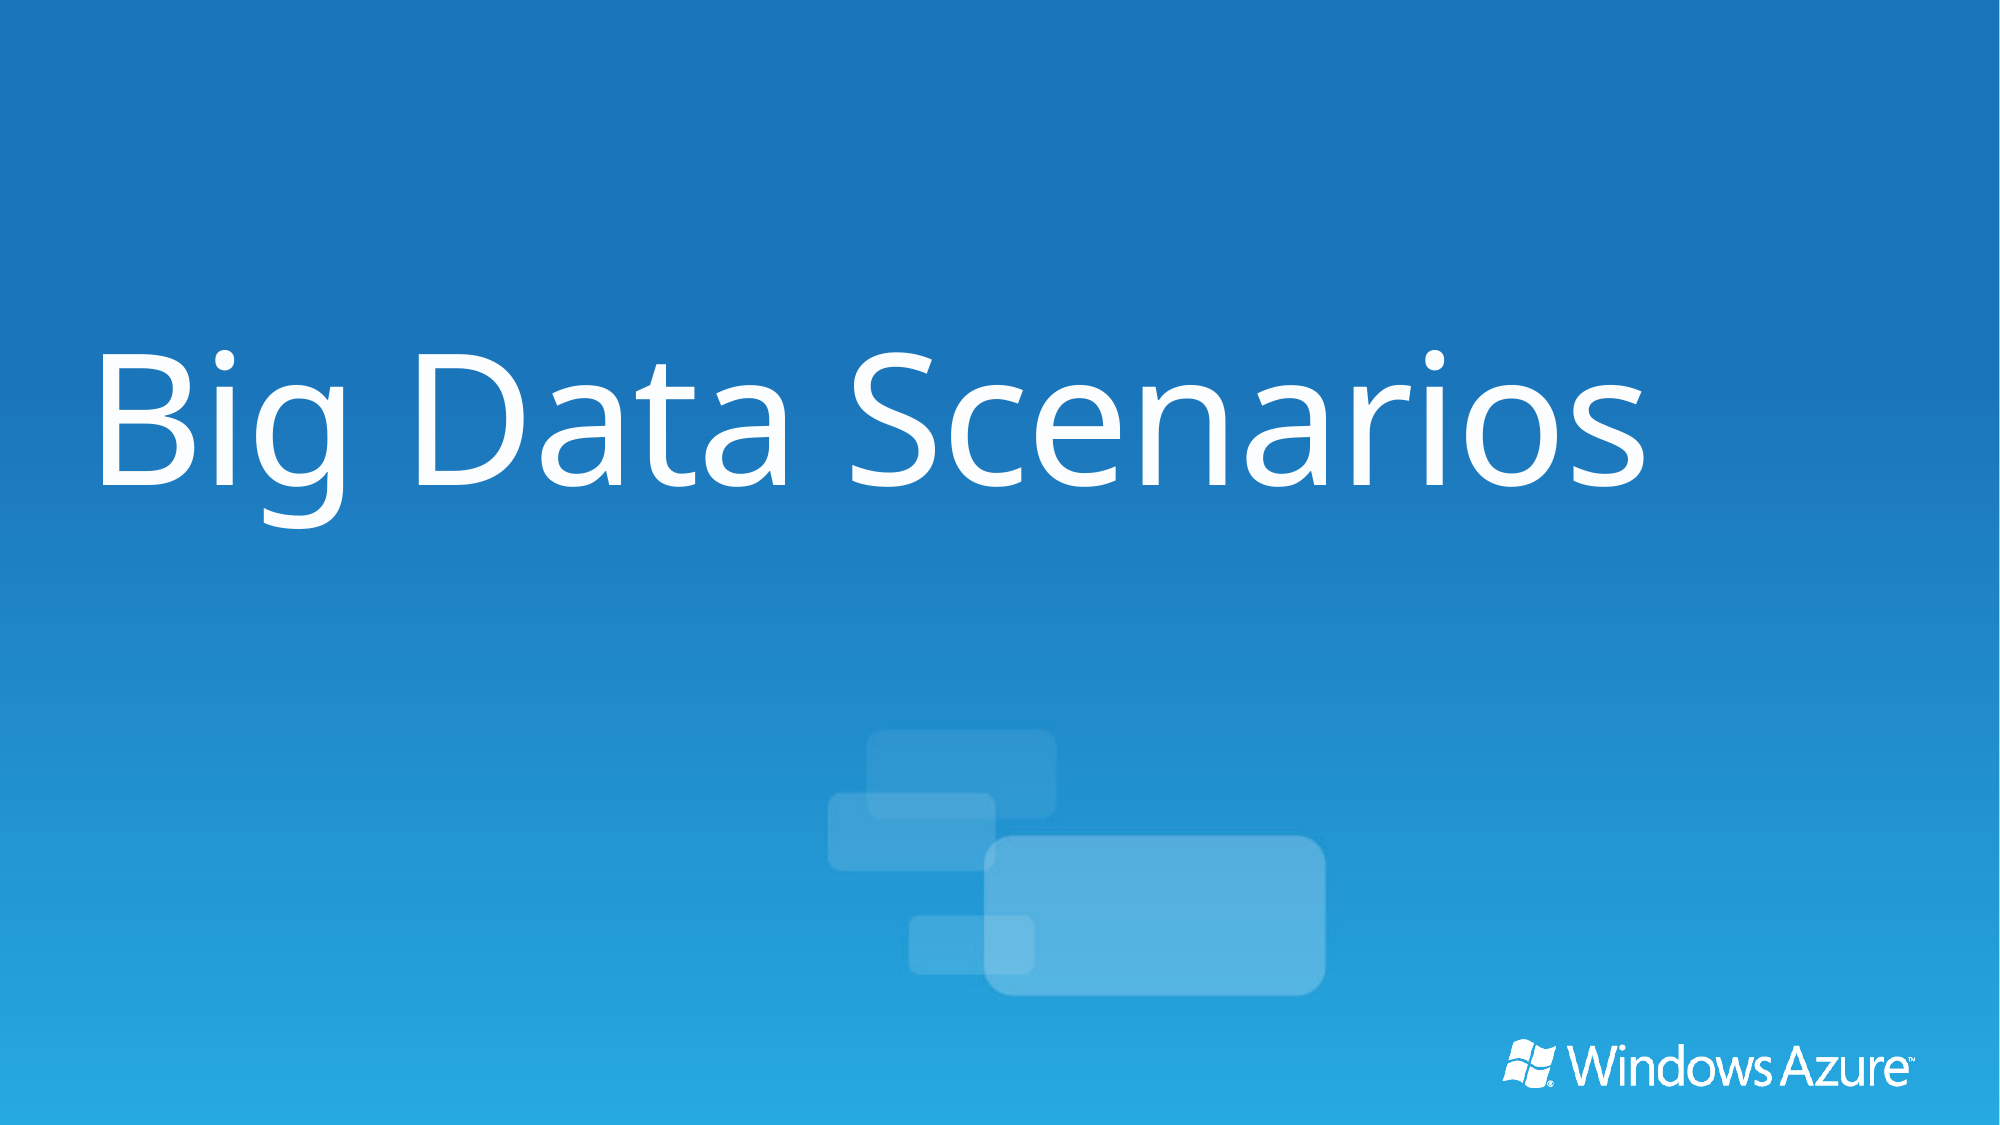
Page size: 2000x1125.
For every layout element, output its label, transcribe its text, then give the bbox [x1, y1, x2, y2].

list Big Data Scenarios [85, 312, 1840, 539]
picture [0, 0, 2000, 1125]
